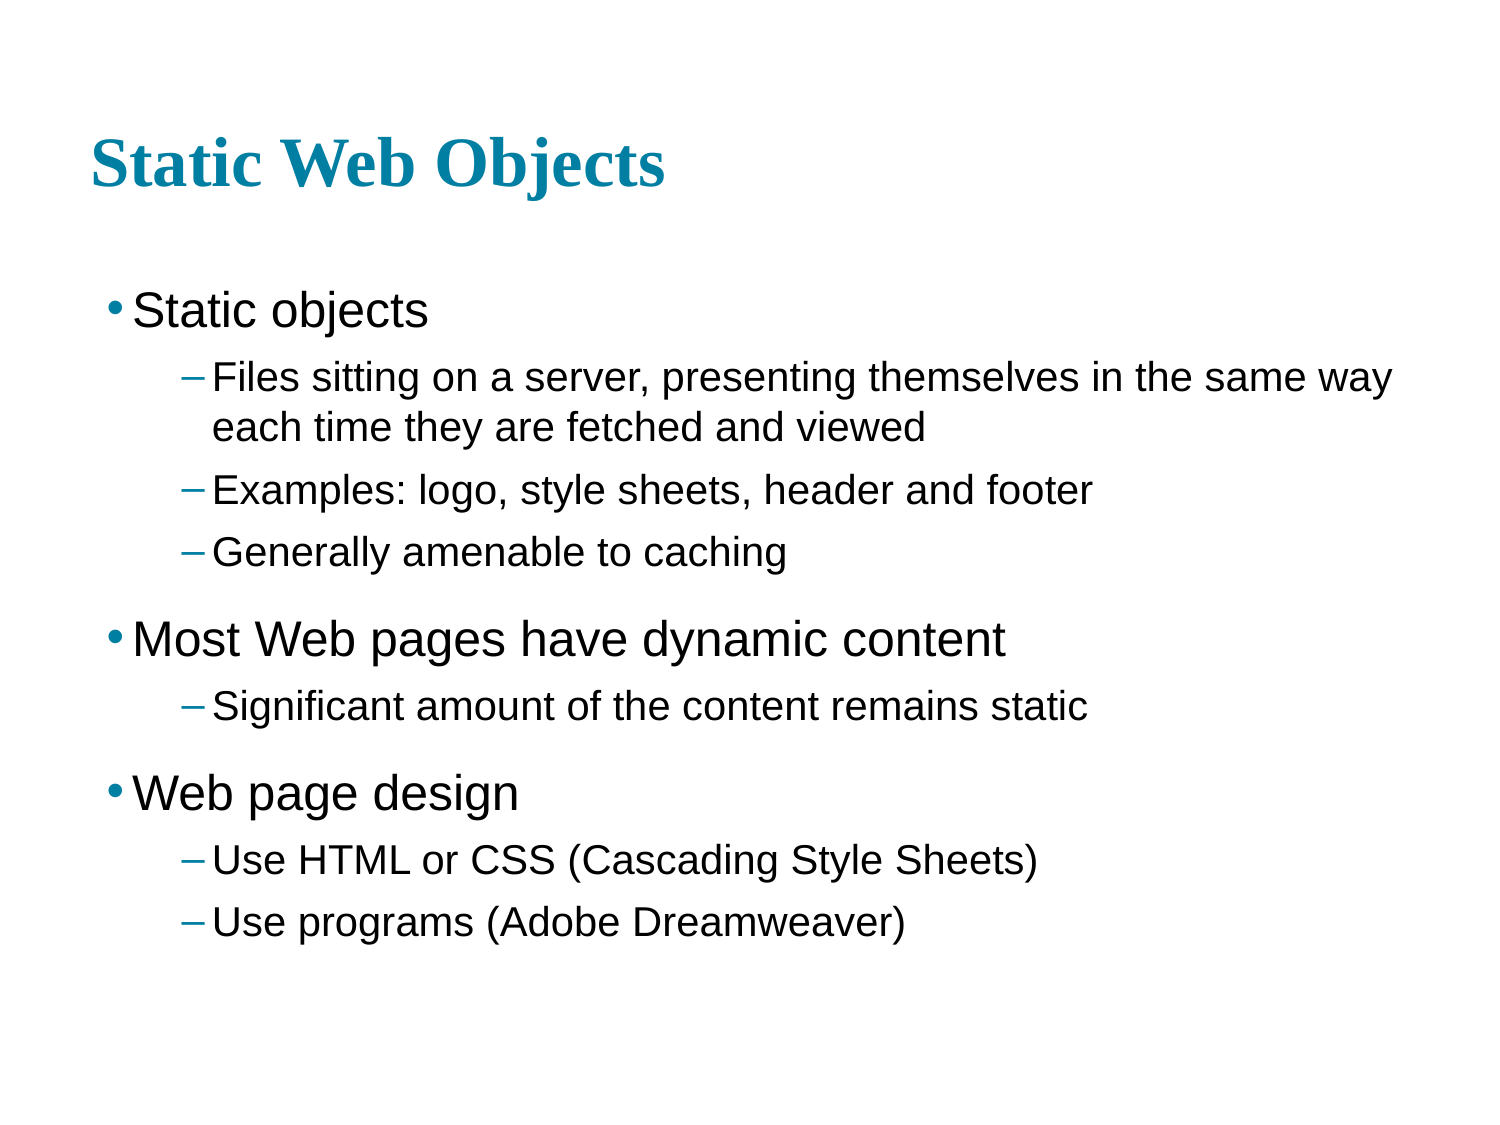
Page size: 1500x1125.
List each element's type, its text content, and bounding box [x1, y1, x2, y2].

title Static Web Objects [75, 35, 1425, 216]
list Static objects Files sitting on a server, presenting themselves in the same way each time they are fetched and viewed Examples: logo, style sheets, header and footer Generally amenable to caching Most Web pages have dynamic content Significant amount of the content remains static Web page design Use HTML or CSS (Cascading Style Sheets) Use programs (Adobe Dreamweaver) [75, 262, 1425, 1005]
